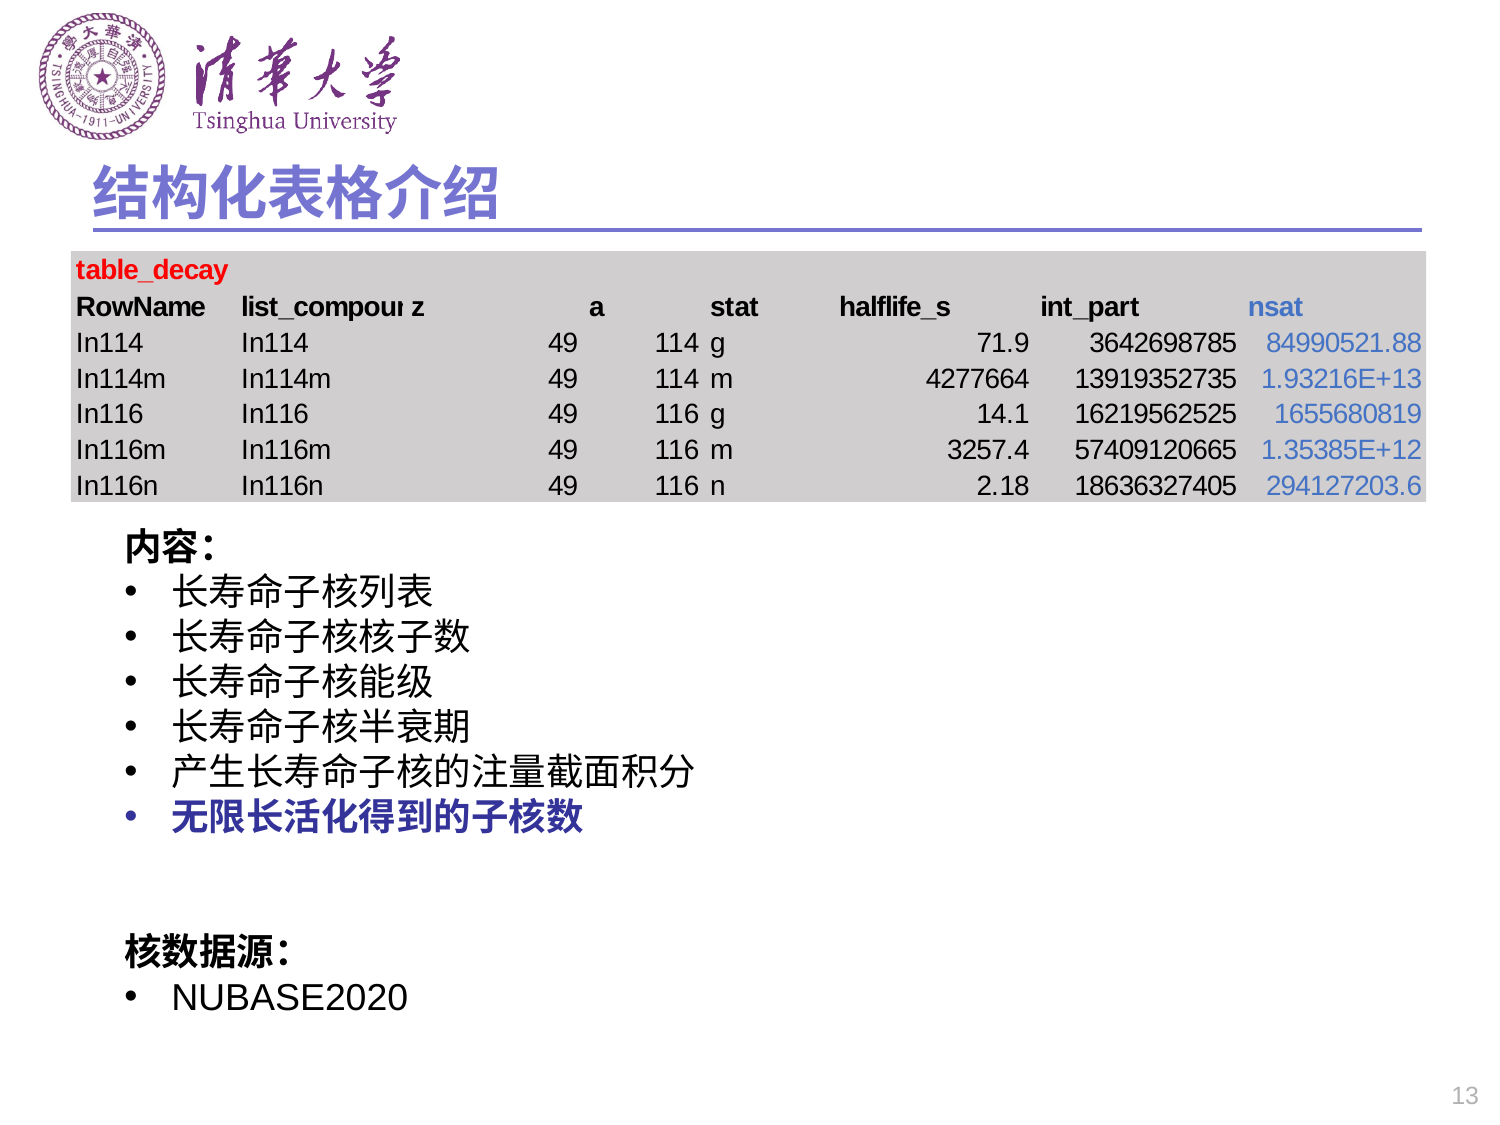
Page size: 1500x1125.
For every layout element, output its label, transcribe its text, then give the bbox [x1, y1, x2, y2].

text_box 内容： 长寿命子核列表 长寿命子核核子数 长寿命子核能级 长寿命子核半衰期 产生长寿命子核的注量截面积分 无限长活化得到的子核数 核数据源： NUBASE2020 [109, 515, 712, 1026]
picture [33, 13, 167, 142]
picture [188, 30, 404, 135]
title 结构化表格介绍 [78, 149, 1430, 238]
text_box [69, 249, 1429, 504]
slide_number 13 [1156, 1065, 1495, 1125]
